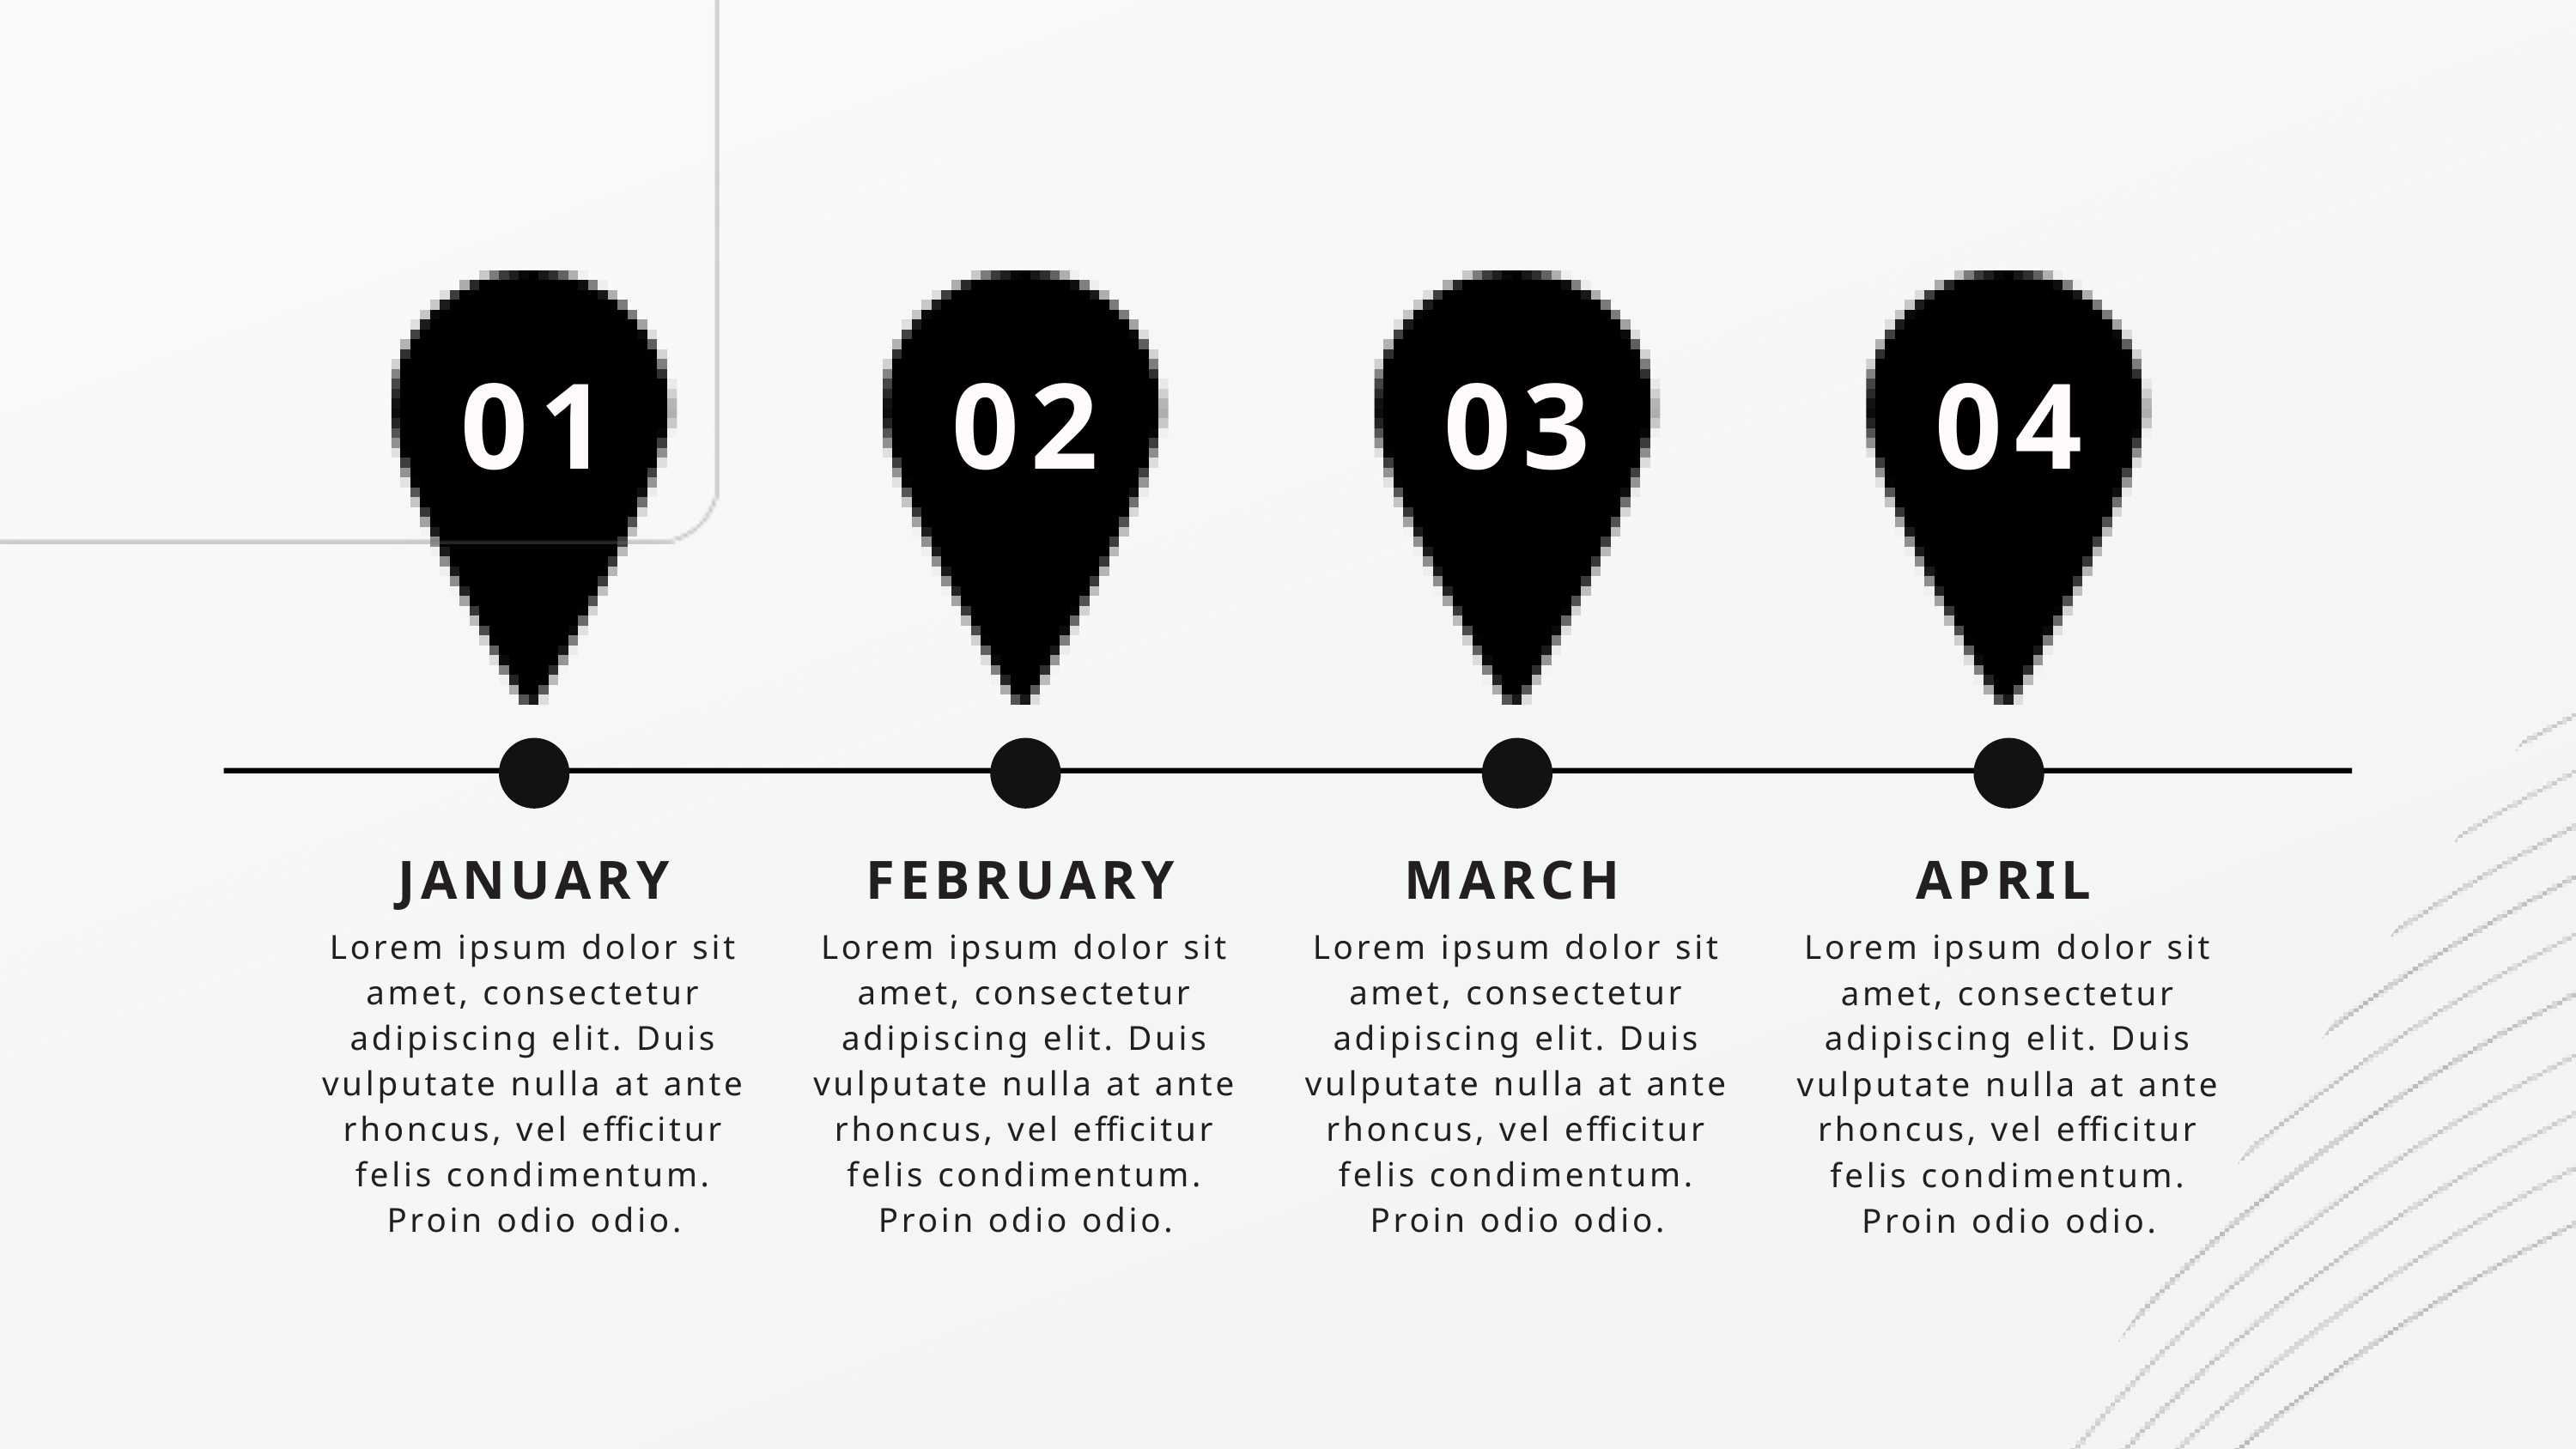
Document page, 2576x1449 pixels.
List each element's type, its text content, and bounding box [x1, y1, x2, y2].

text_box [0, 0, 2576, 1449]
text_box [0, 0, 720, 545]
text_box Lorem ipsum dolor sit amet, consectetur adipiscing elit. Duis vulputate nulla at ante rhoncus, vel efficitur felis condimentum. Proin odio odio. [1783, 920, 2235, 1240]
text_box [1866, 270, 2152, 329]
text_box [1866, 494, 2152, 705]
text_box JANUARY [289, 836, 779, 910]
text_box MARCH [1321, 836, 1704, 910]
text_box Lorem ipsum dolor sit amet, consectetur adipiscing elit. Duis vulputate nulla at ante rhoncus, vel efficitur felis condimentum. Proin odio odio. [1291, 920, 1743, 1240]
text_box APRIL [1813, 836, 2195, 910]
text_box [498, 737, 570, 809]
text_box [391, 545, 677, 705]
text_box FEBRUARY [829, 836, 1212, 910]
text_box Lorem ipsum dolor sit amet, consectetur adipiscing elit. Duis vulputate nulla at ante rhoncus, vel efficitur felis condimentum. Proin odio odio. [308, 920, 760, 1240]
text_box [2045, 661, 2576, 1449]
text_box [1973, 737, 2044, 809]
text_box [1374, 494, 1661, 705]
text_box [883, 270, 1169, 329]
text_box [1374, 270, 1661, 329]
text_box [1481, 737, 1553, 809]
text_box Lorem ipsum dolor sit amet, consectetur adipiscing elit. Duis vulputate nulla at ante rhoncus, vel efficitur felis condimentum. Proin odio odio. [799, 920, 1252, 1240]
text_box 03 [1374, 329, 1661, 494]
text_box [883, 494, 1169, 705]
text_box 04 [1866, 329, 2152, 494]
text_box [990, 737, 1061, 809]
text_box 02 [883, 329, 1169, 494]
